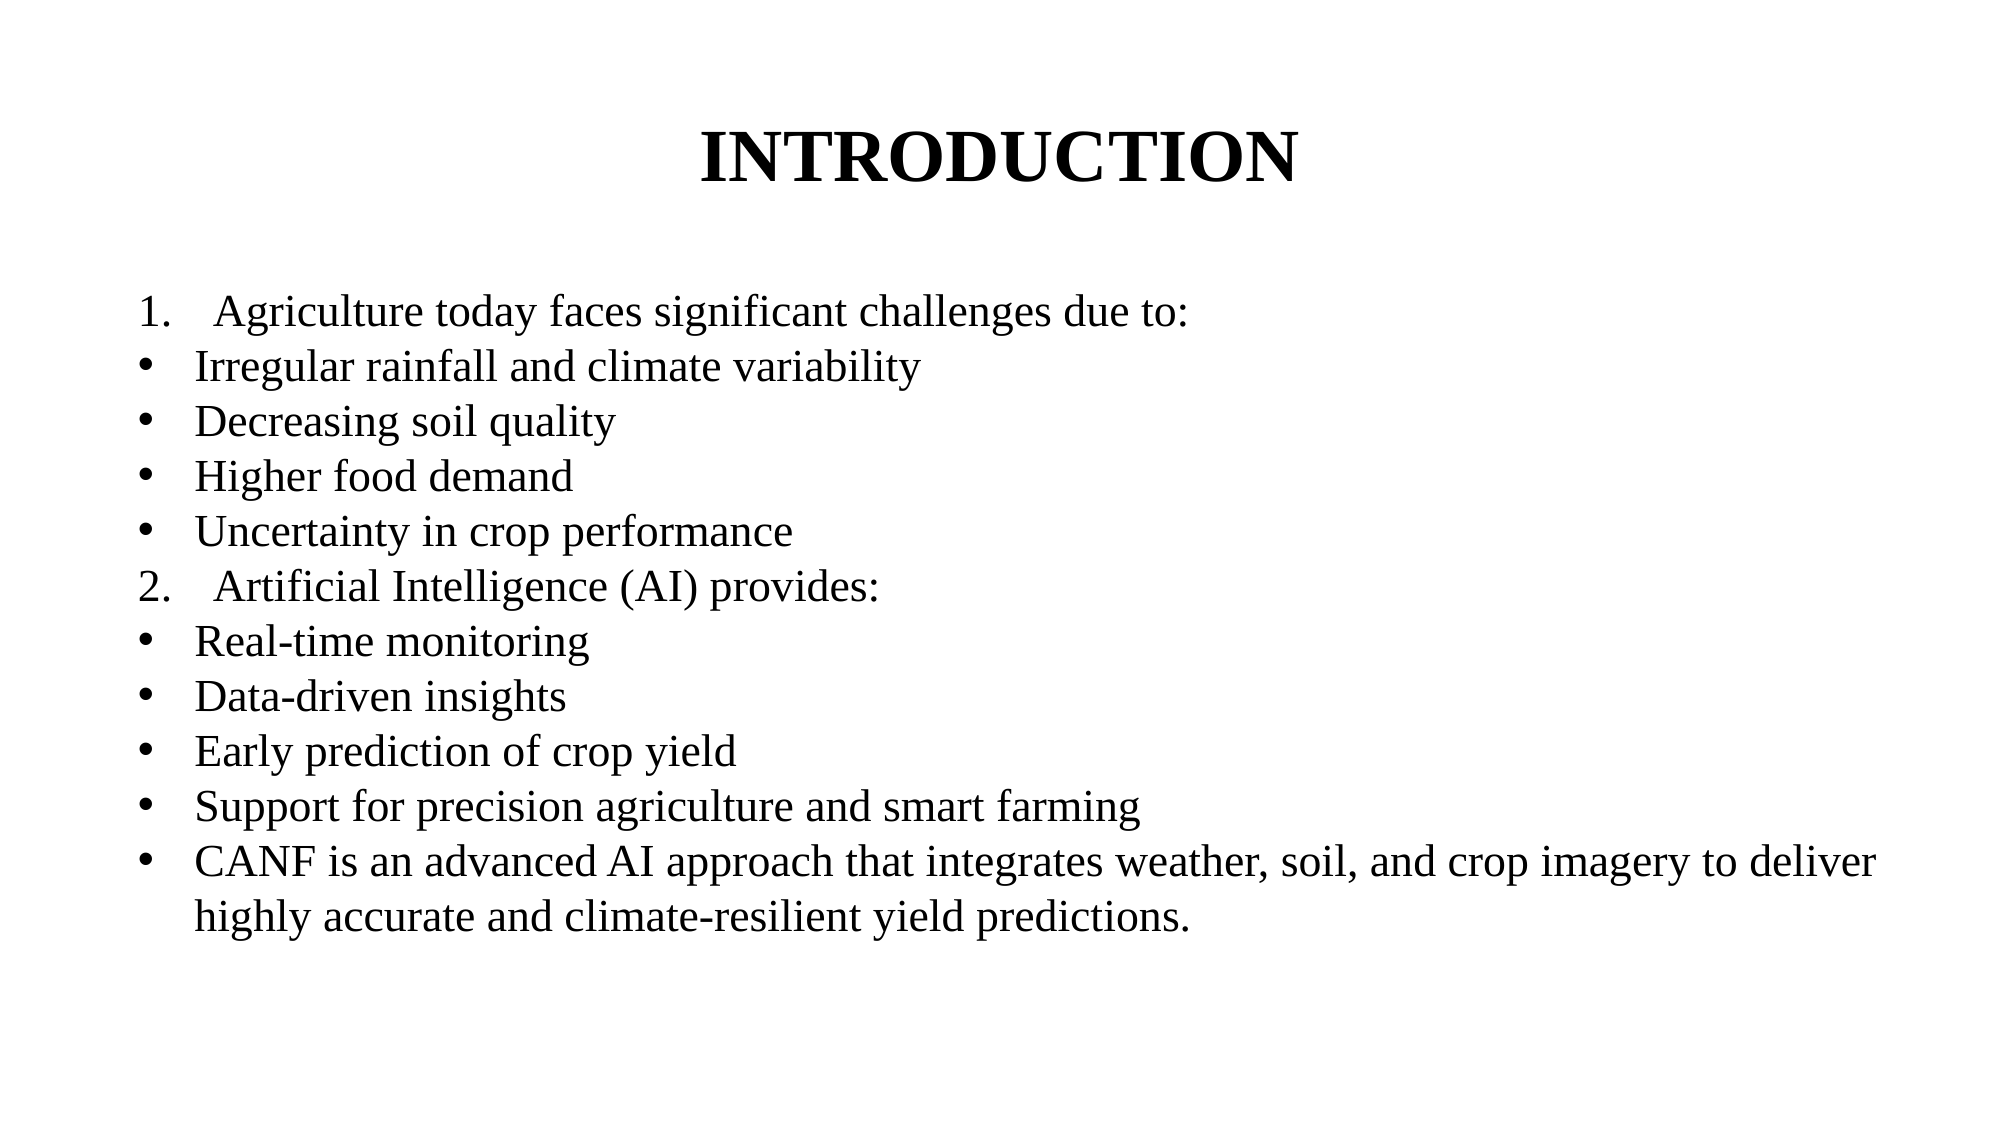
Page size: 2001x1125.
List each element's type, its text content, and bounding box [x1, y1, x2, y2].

text_box Agriculture today faces significant challenges due to: Irregular rainfall and climate variability Decreasing soil quality Higher food demand Uncertainty in crop performance Artificial Intelligence (AI) provides: Real-time monitoring Data-driven insights Early prediction of crop yield Support for precision agriculture and smart farming CANF is an advanced AI approach that integrates weather, soil, and crop imagery to deliver highly accurate and climate-resilient yield predictions. [123, 273, 1932, 1004]
title INTRODUCTION [68, 59, 1932, 244]
